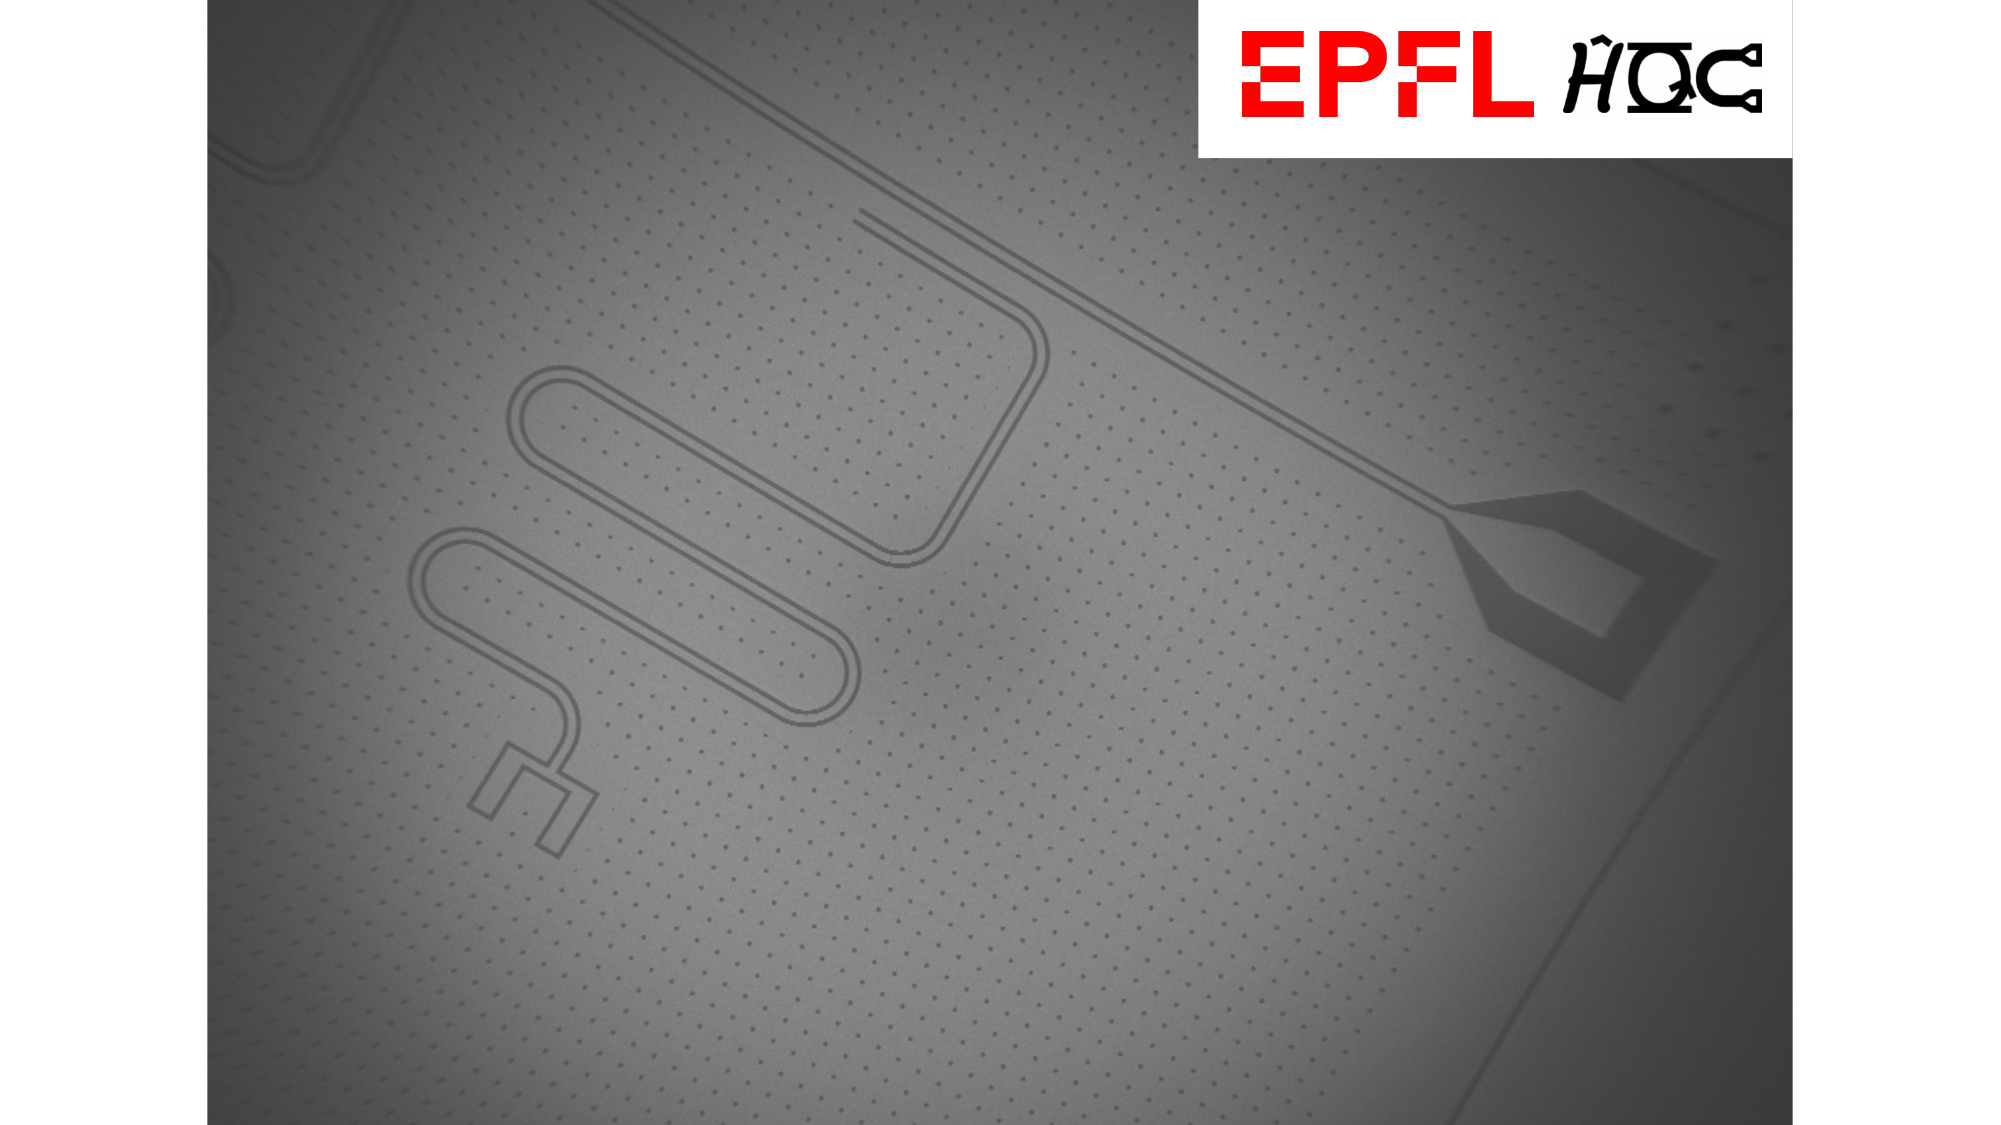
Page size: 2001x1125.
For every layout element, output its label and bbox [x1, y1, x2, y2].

text_box [206, 0, 1794, 1125]
